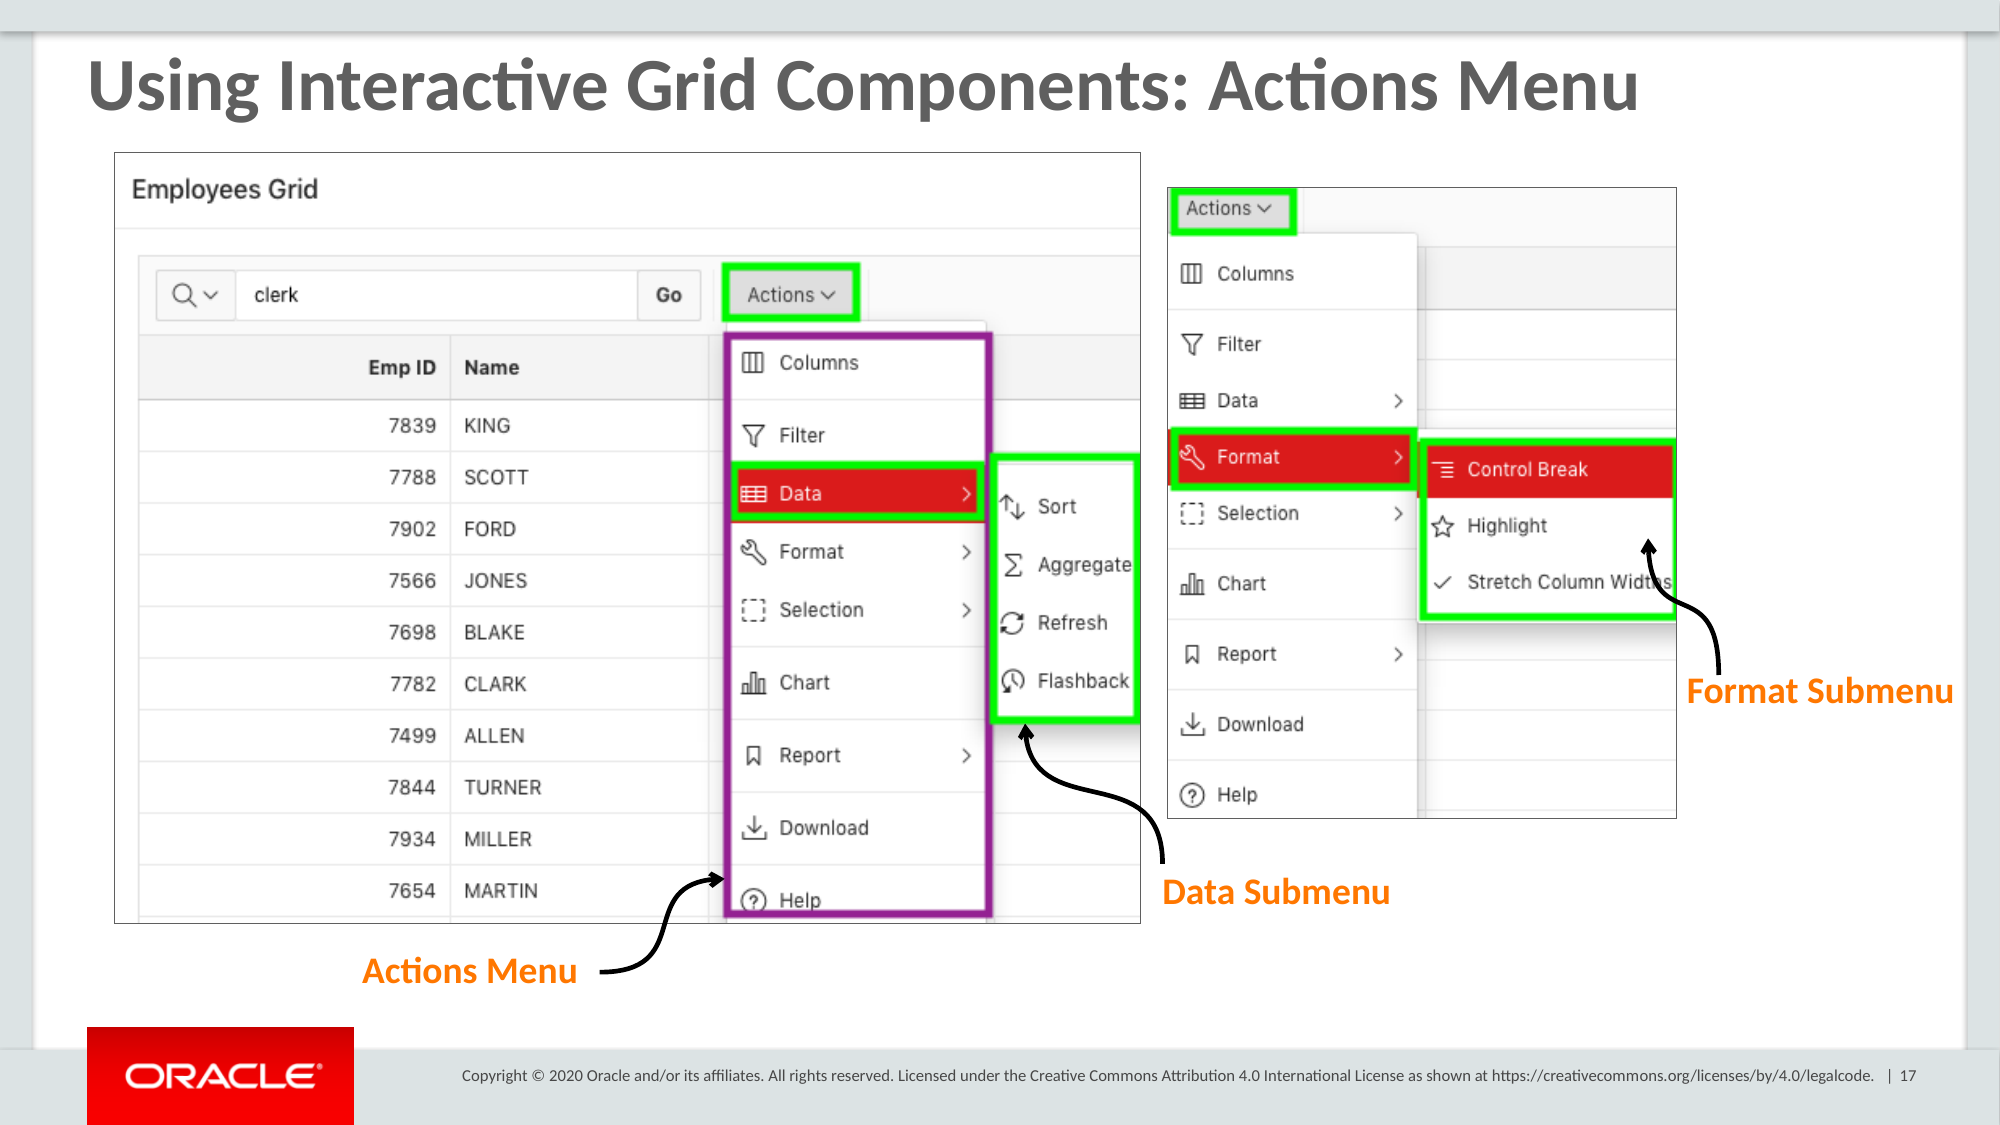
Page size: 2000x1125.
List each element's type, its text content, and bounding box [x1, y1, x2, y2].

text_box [1023, 724, 1165, 863]
title Using Interactive Grid Components: Actions Menu [87, 66, 1913, 125]
picture [114, 152, 1141, 925]
text_box Actions Menu [362, 951, 600, 1046]
picture [1166, 187, 1677, 819]
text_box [599, 878, 725, 973]
picture [87, 1027, 354, 1125]
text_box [1614, 571, 1752, 643]
text_box Format Submenu [1686, 671, 1962, 722]
text_box Data Submenu [1162, 871, 1400, 922]
